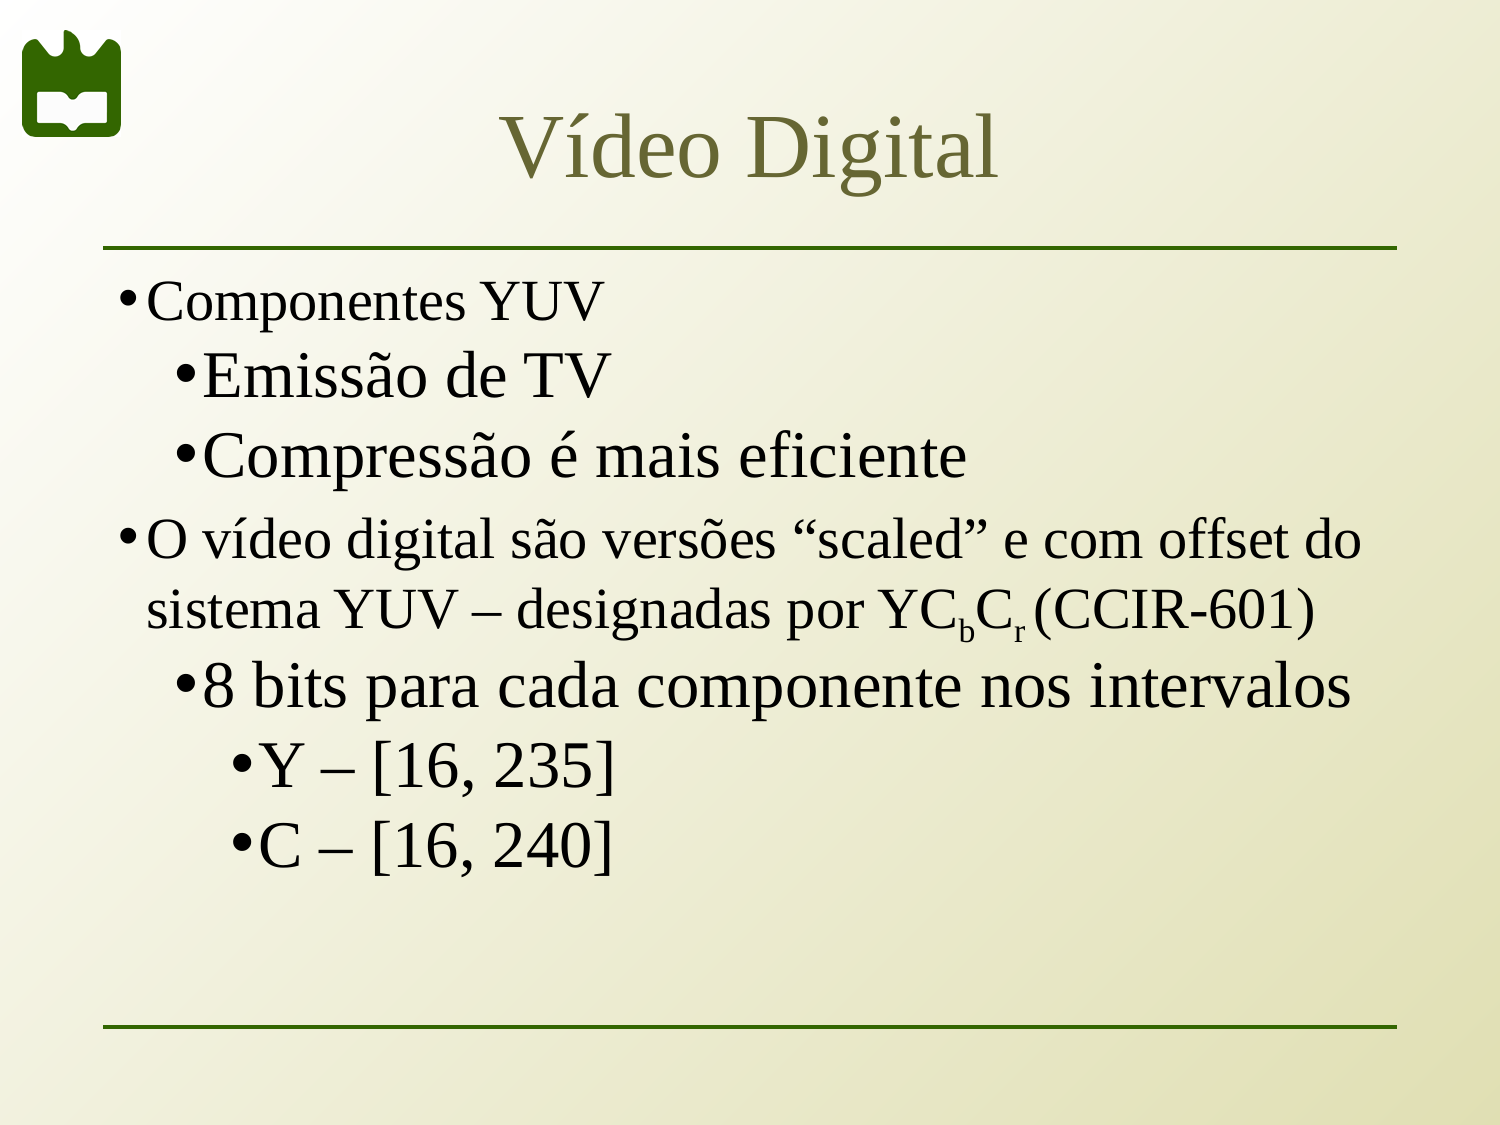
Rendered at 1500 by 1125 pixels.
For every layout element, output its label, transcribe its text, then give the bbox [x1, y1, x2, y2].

title Vídeo Digital [103, 59, 1397, 236]
list Componentes YUV Emissão de TV Compressão é mais eficiente O vídeo digital são versões “scaled” e com offset do sistema YUV – designadas por YCbCr (CCIR-601) 8 bits para cada componente nos intervalos Y – [16, 235] C – [16, 240] [103, 262, 1397, 1014]
picture [22, 30, 121, 137]
